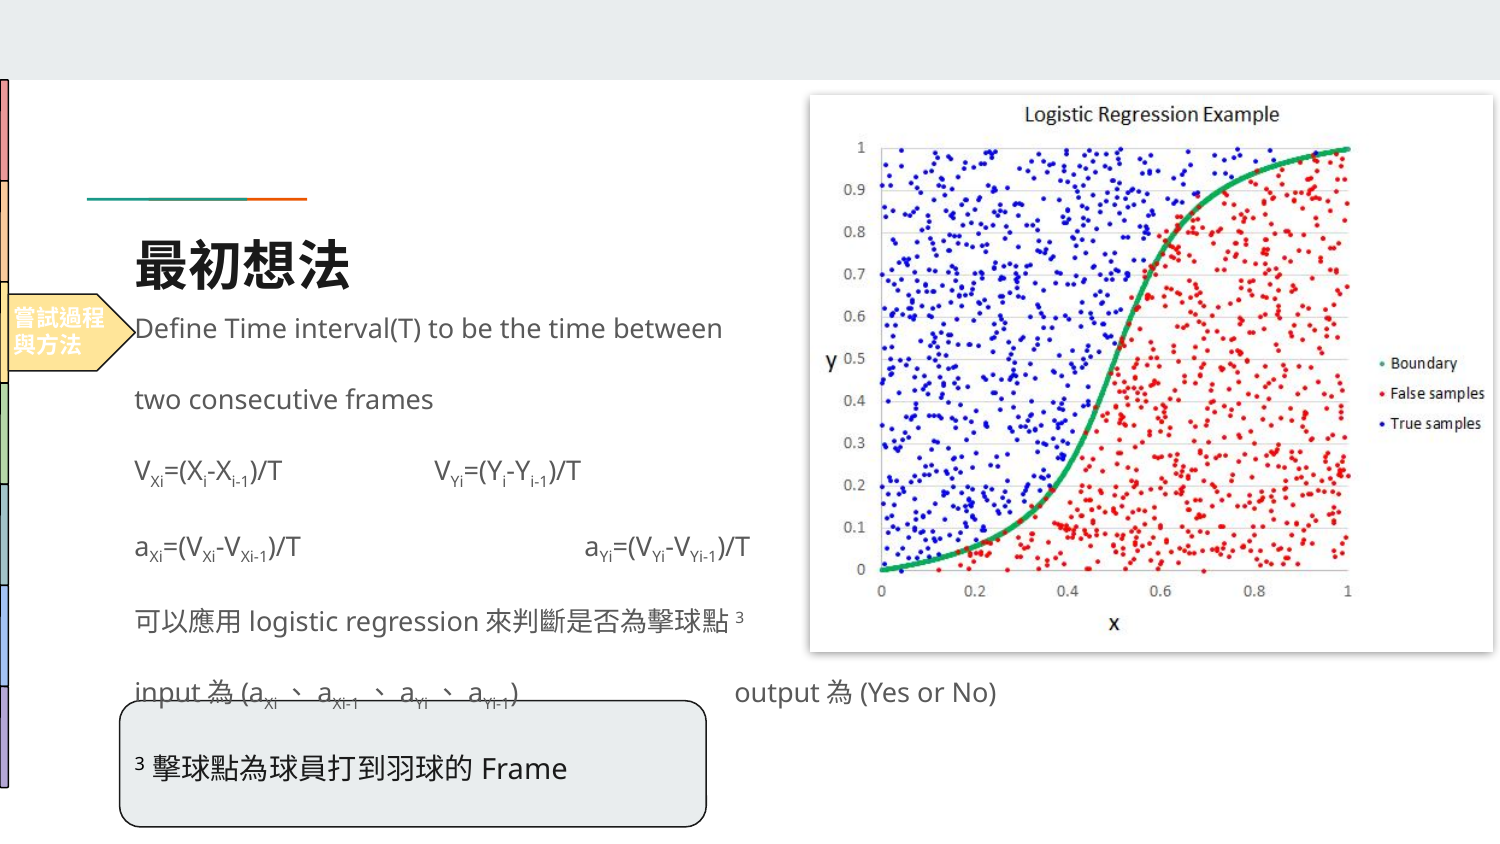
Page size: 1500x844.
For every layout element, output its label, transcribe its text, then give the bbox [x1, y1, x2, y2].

text_box [0, 281, 9, 288]
picture [810, 95, 1493, 652]
text_box [0, 585, 9, 686]
list Define Time interval(T) to be the time between two consecutive frames VXi=(Xi-Xi-1)/T VYi=(Yi-Yi-1)/T aXi=(VXi-VXi-1)/T aYi=(VYi-VYi-1)/T 可以應用logistic regression來判斷是否為擊球點3 input為(aXi、aXi-1、aYi、aYi-1) output為(Yes or No) [119, 291, 1381, 663]
text_box [0, 374, 9, 383]
text_box 3擊球點為球員打到羽球的Frame [119, 727, 601, 801]
text_box [119, 700, 707, 827]
title 最初想法 [119, 216, 803, 291]
text_box [0, 180, 9, 282]
text_box 嘗試過程與方法 [0, 288, 134, 374]
text_box [0, 383, 9, 484]
text_box [0, 484, 9, 585]
text_box [0, 79, 9, 181]
text_box [0, 686, 9, 788]
